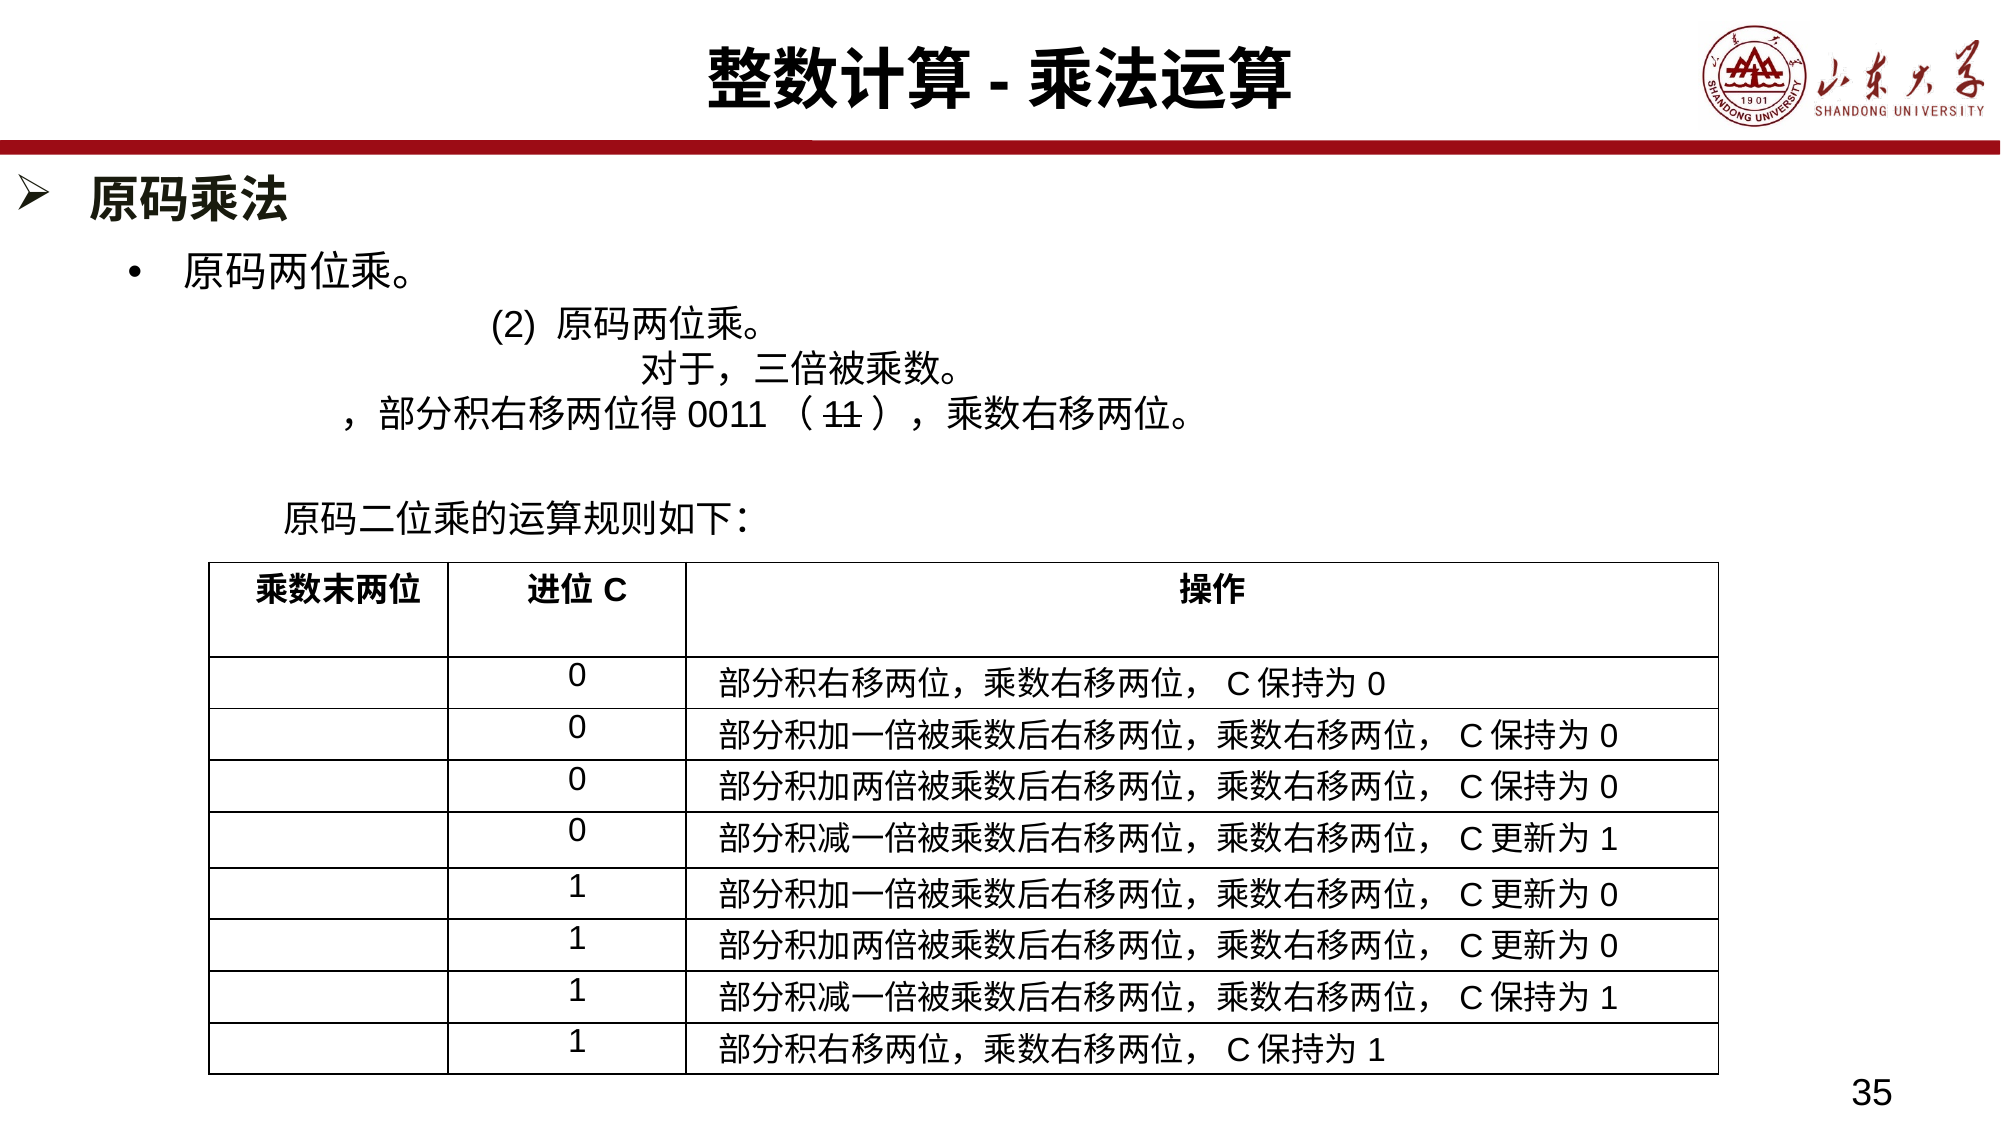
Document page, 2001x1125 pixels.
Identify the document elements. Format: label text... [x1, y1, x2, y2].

picture [1698, 21, 1810, 39]
title 整数计算-乘法运算 [0, 39, 2000, 152]
text_box 原码二位乘的运算规则如下： [106, 491, 786, 549]
slide_number 35 [1836, 1060, 2000, 1125]
list 原码乘法 [0, 164, 1928, 242]
